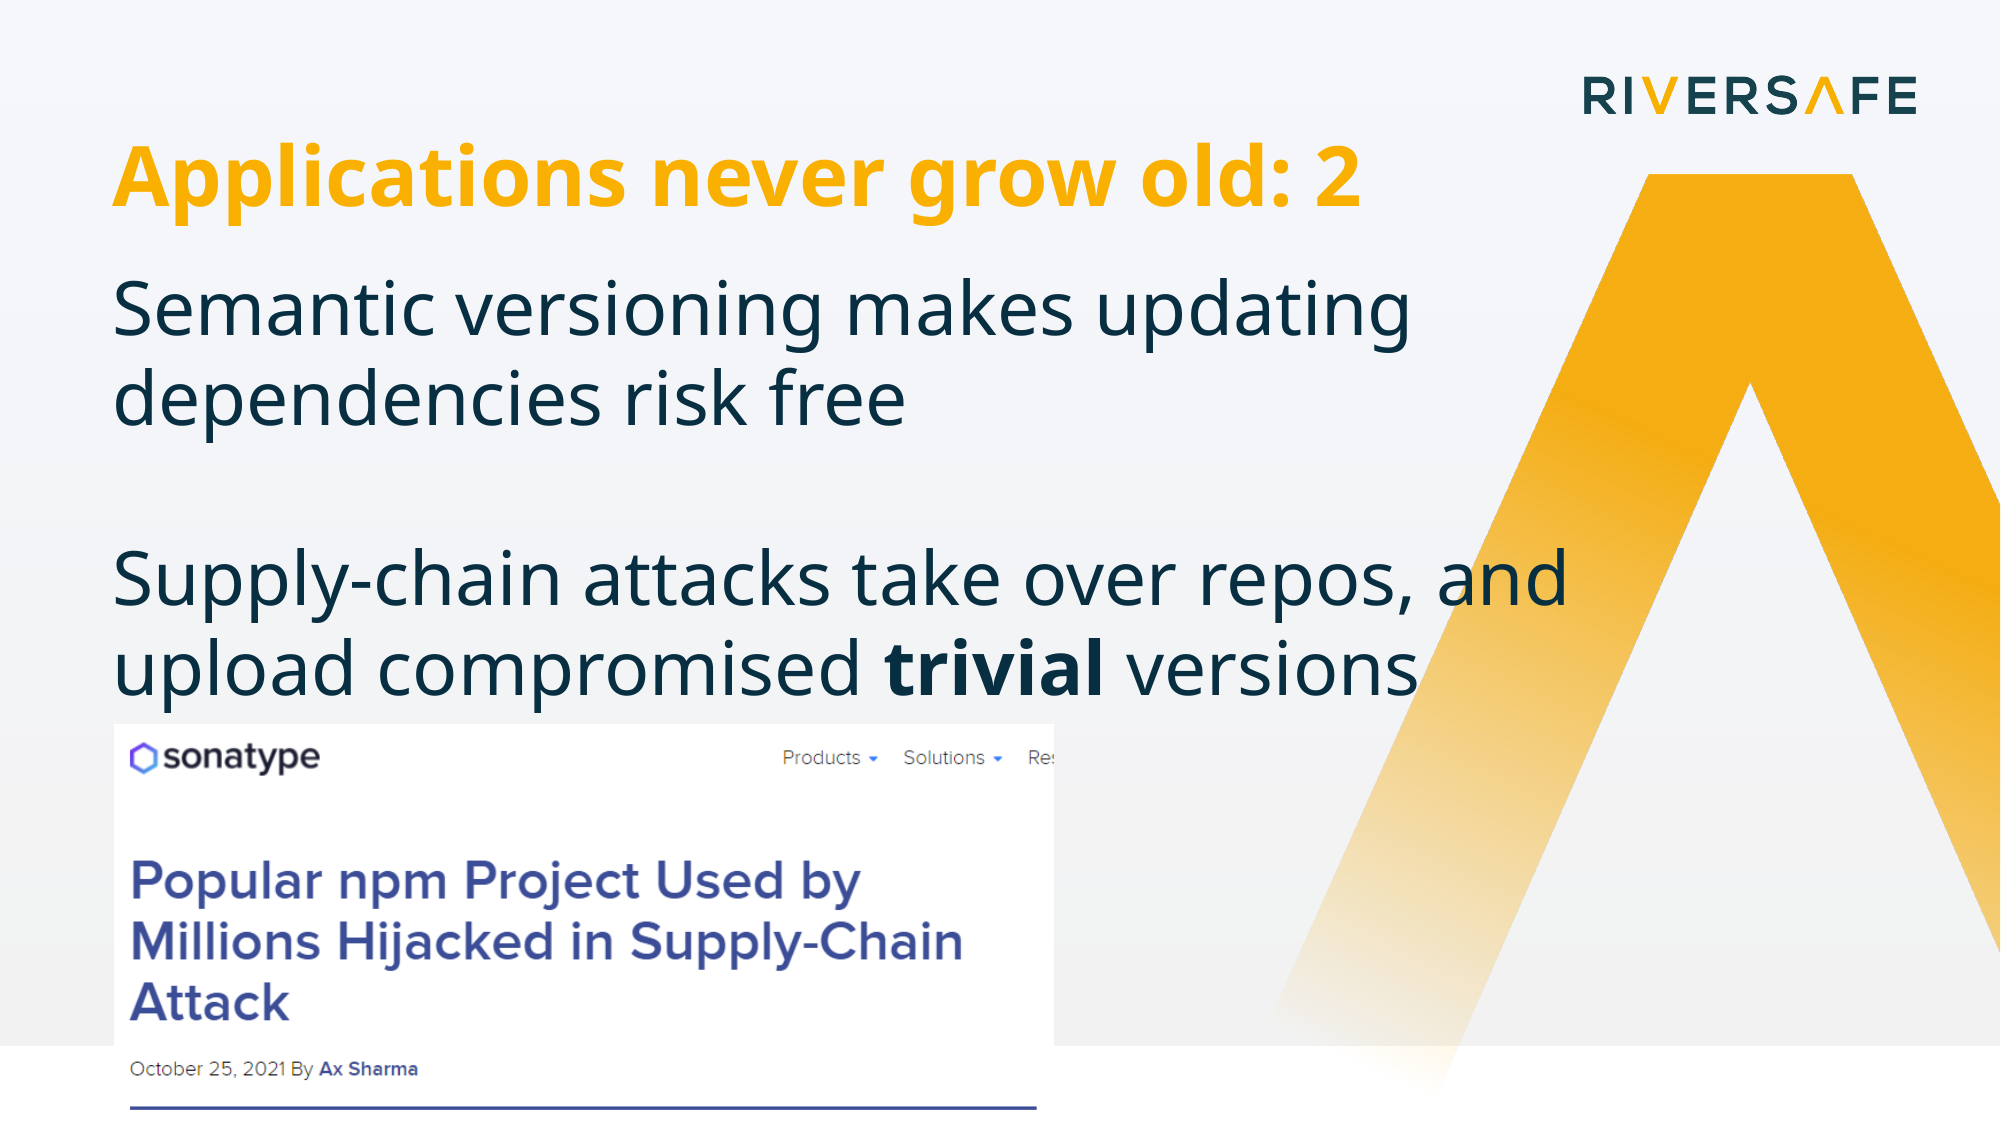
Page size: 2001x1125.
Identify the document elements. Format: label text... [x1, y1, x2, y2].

text_box Applications never grow old: 2 [97, 126, 1497, 207]
picture [114, 724, 1054, 1125]
text_box Semantic versioning makes updating dependencies risk free Supply-chain attacks take over repos, and upload compromised trivial versions [97, 252, 1682, 382]
picture [1206, 174, 2001, 1125]
picture [1584, 75, 1916, 115]
